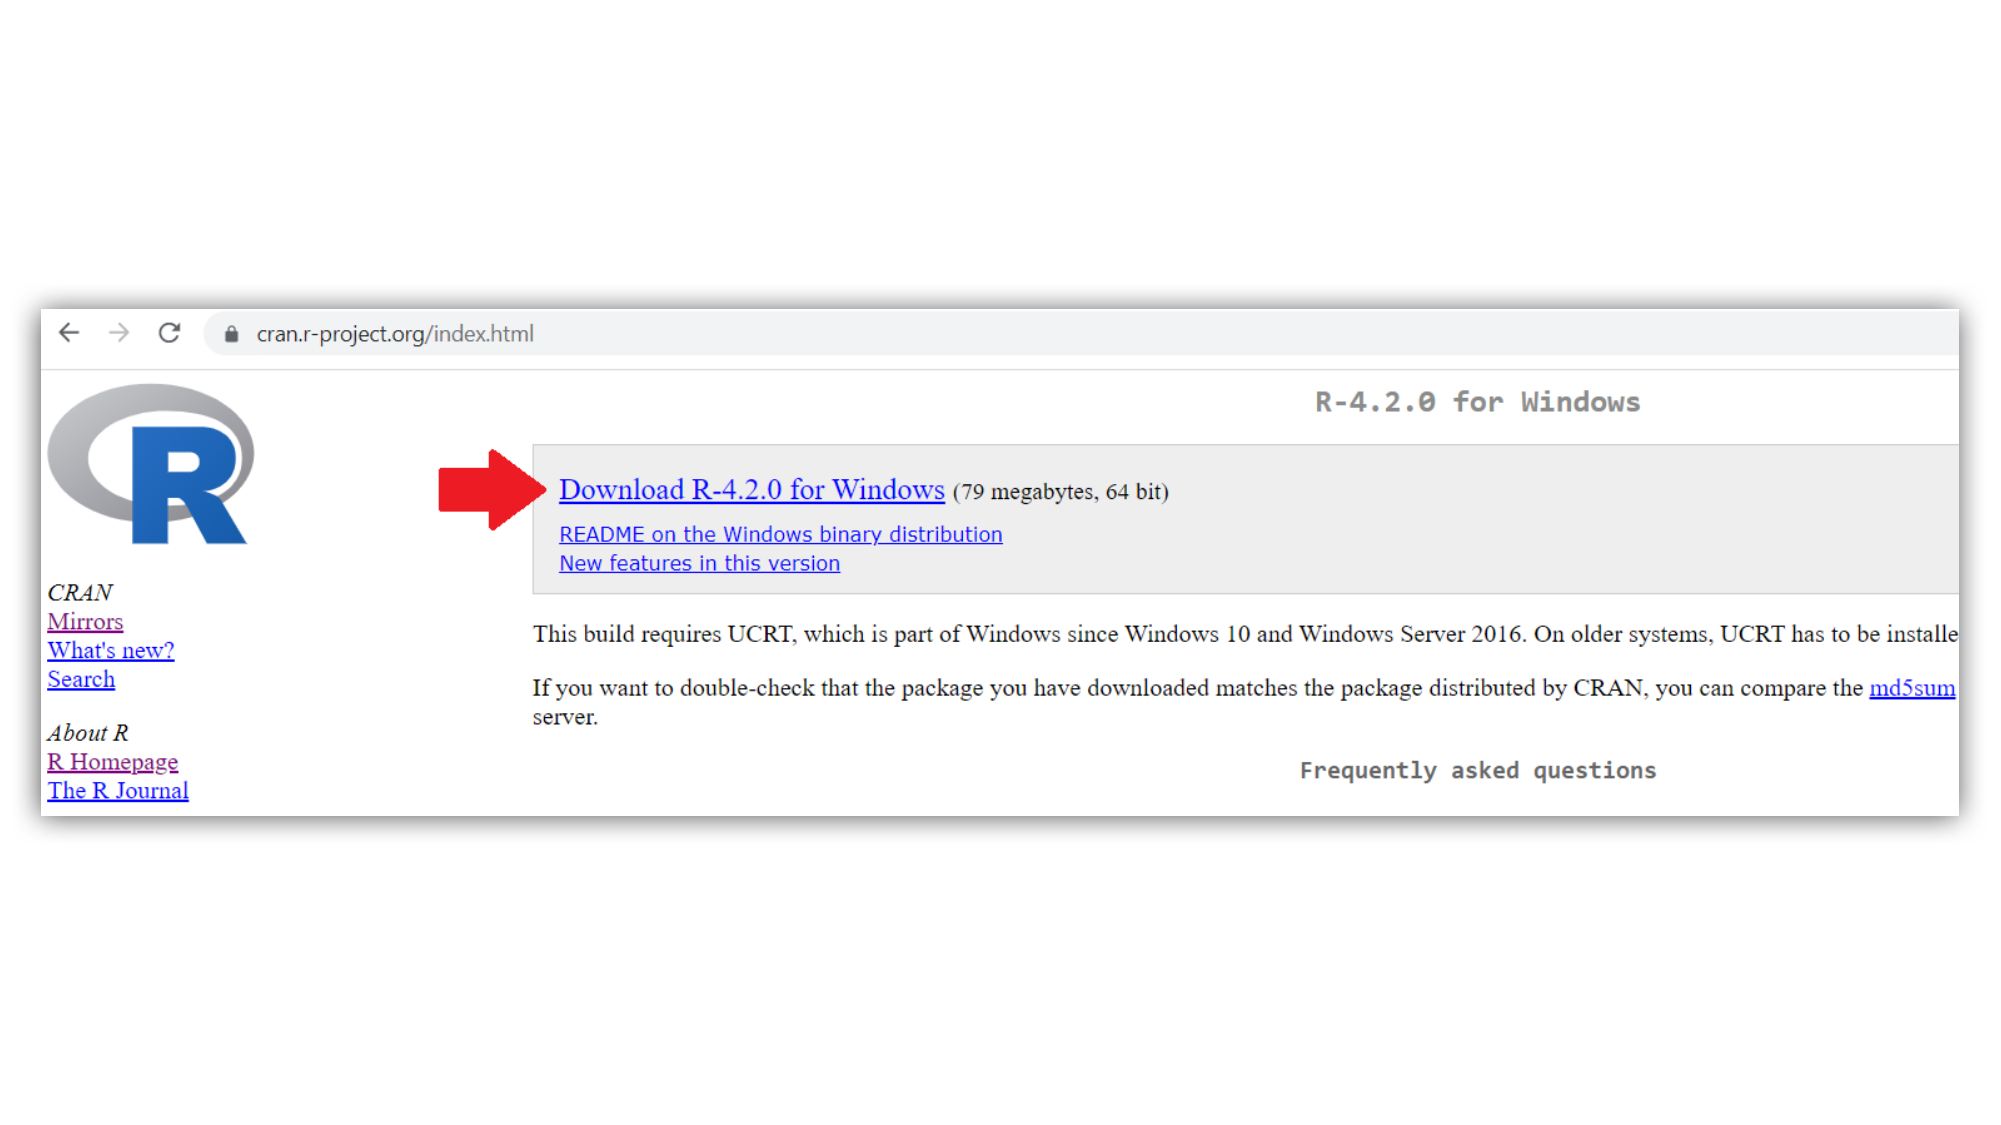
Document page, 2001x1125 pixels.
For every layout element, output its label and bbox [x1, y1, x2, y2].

picture [41, 309, 1959, 816]
